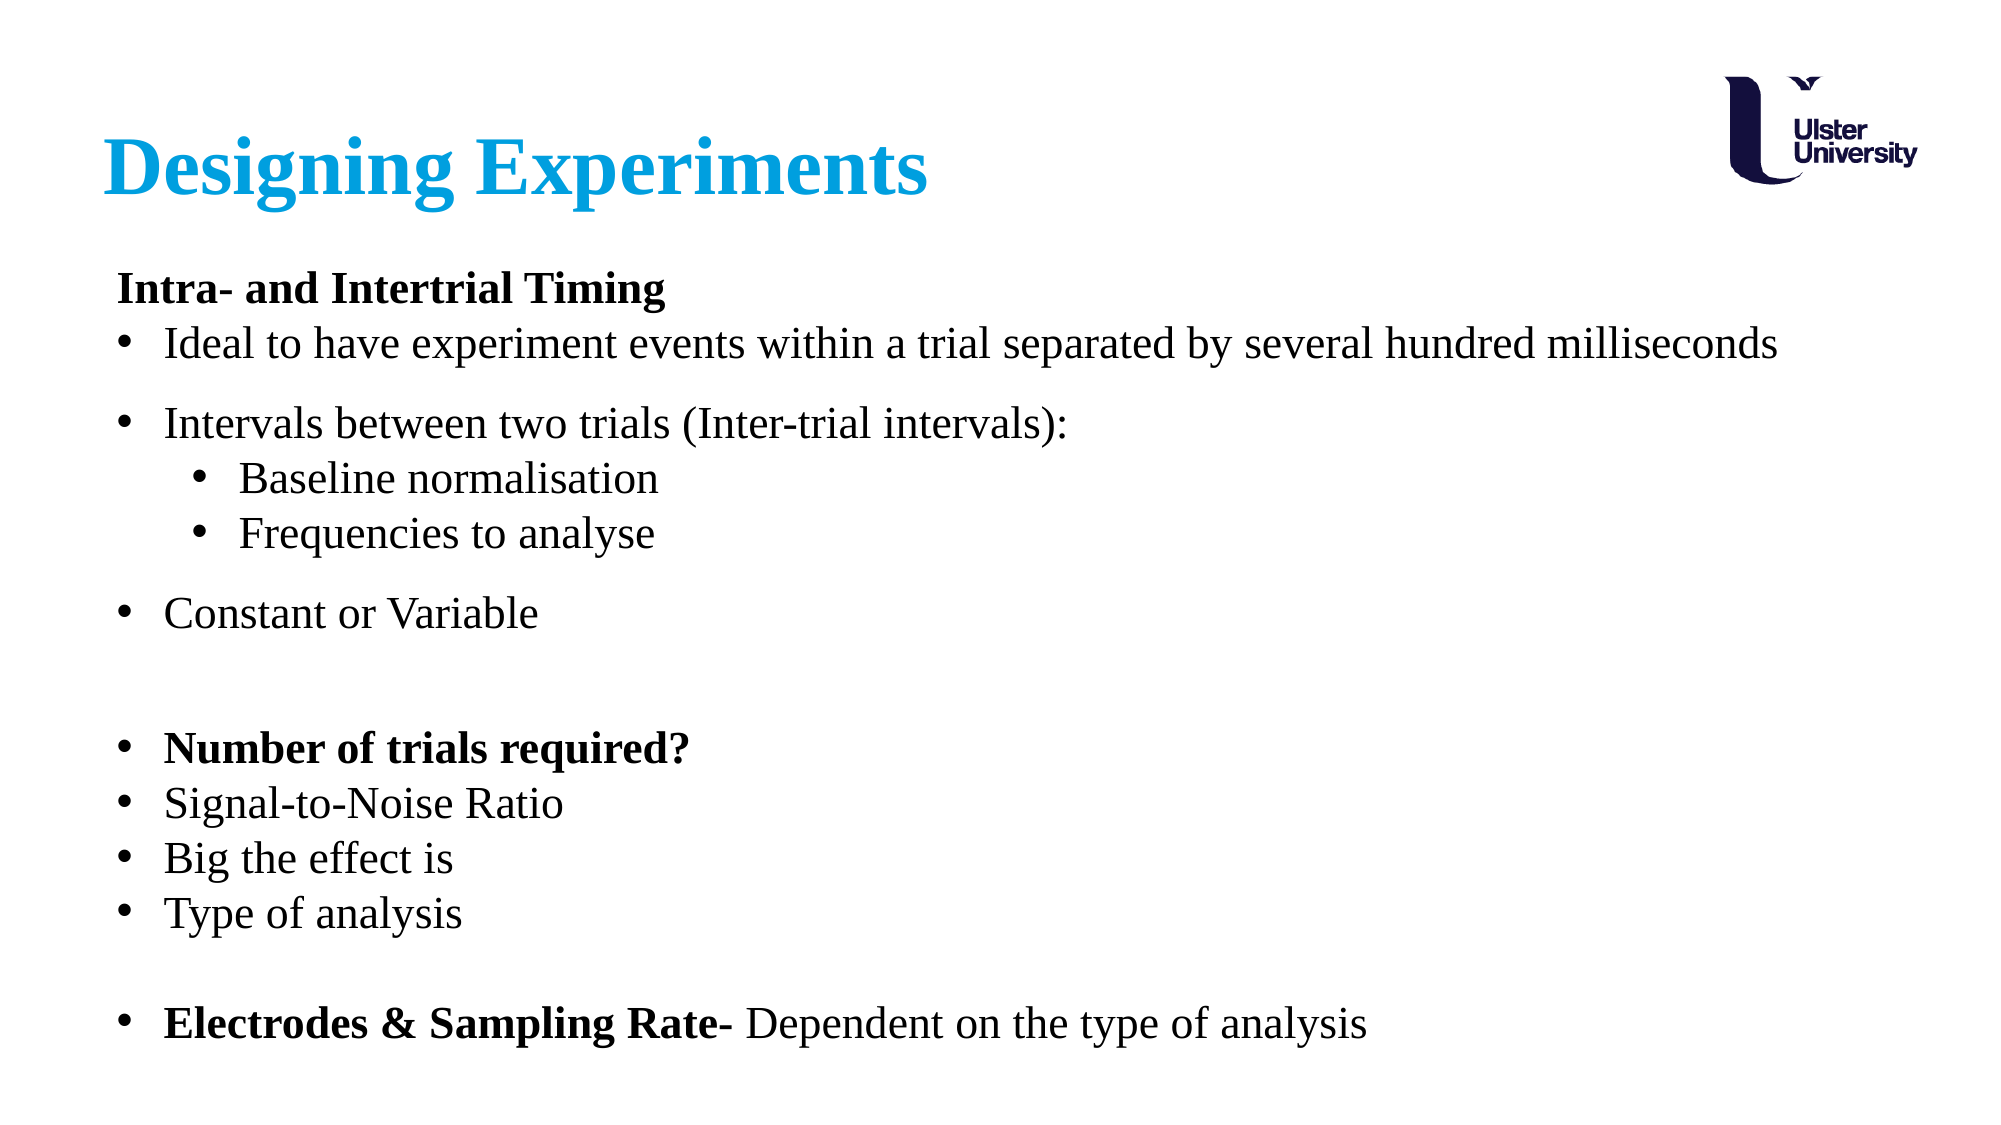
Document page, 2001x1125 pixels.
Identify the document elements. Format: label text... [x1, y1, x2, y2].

title Designing Experiments [88, 93, 1693, 221]
picture [1688, 33, 1955, 221]
text_box Intra- and Intertrial Timing Ideal to have experiment events within a trial separated by several hundred milliseconds Intervals between two trials (Inter-trial intervals): Baseline normalisation Frequencies to analyse Constant or Variable Number of trials required? Signal-to-Noise Ratio Big the effect is Type of analysis Electrodes & Sampling Rate- Dependent on the type of analysis [101, 250, 1871, 1125]
